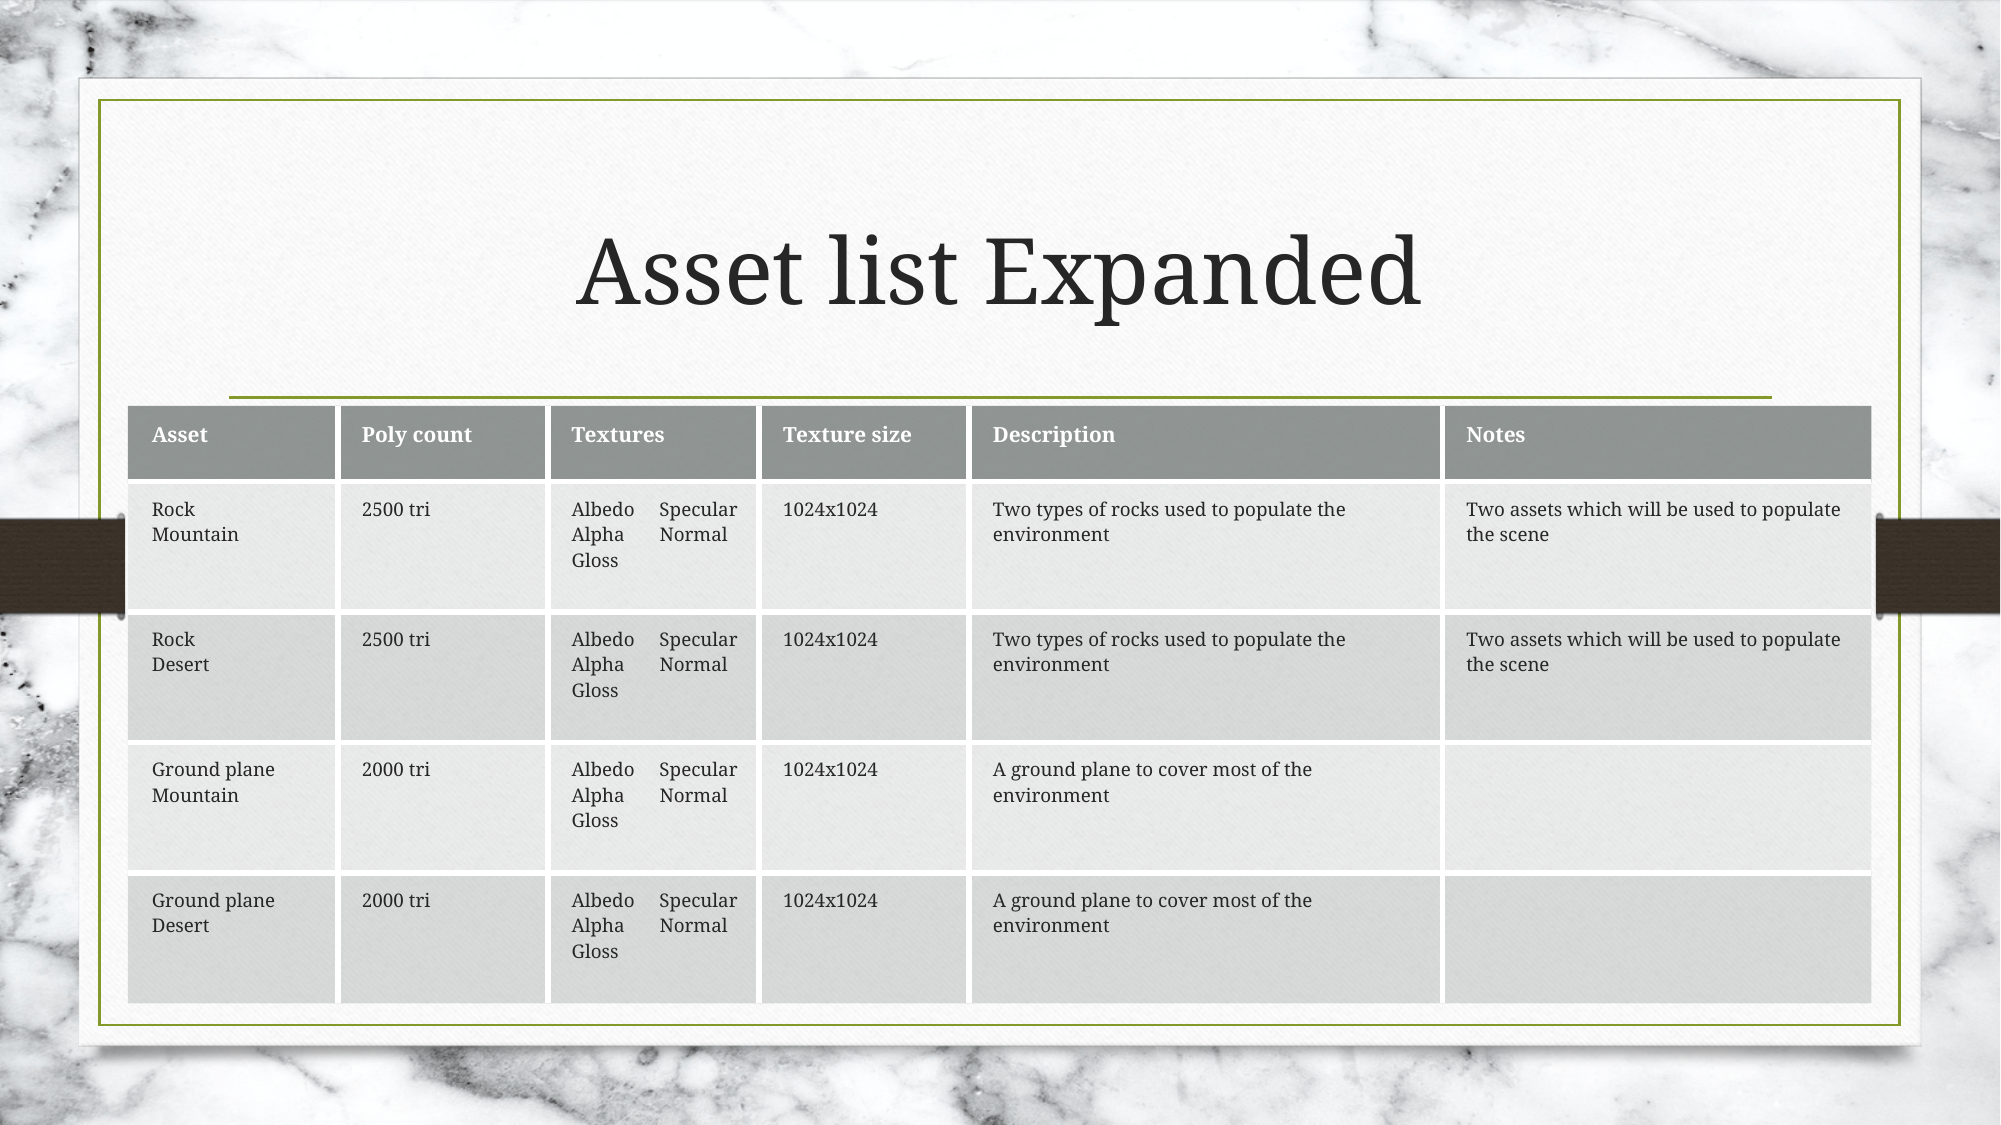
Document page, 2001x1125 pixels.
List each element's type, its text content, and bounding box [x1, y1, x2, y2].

table_header Poly count [341, 406, 545, 479]
table_cell Ground plane Mountain [128, 745, 335, 870]
table_cell A ground plane to cover most of the environment [972, 876, 1440, 1003]
picture [0, 0, 2001, 1125]
table_cell 1024x1024 [762, 615, 966, 740]
table_header Asset [128, 406, 335, 479]
table_header Textures [551, 406, 756, 479]
table_header Notes [1445, 406, 1871, 479]
title Asset list Expanded [212, 161, 1788, 375]
table_header Description [972, 406, 1440, 479]
table_cell 1024x1024 [762, 745, 966, 870]
table_header Texture size [762, 406, 966, 479]
table_cell 2500 tri [341, 484, 545, 609]
table_cell Two assets which will be used to populate the scene [1445, 615, 1871, 740]
table_cell Albedo Specular Alpha Normal Gloss [551, 484, 756, 609]
table_cell Two types of rocks used to populate the environment [972, 615, 1440, 740]
table_cell Rock Desert [128, 615, 335, 740]
table_cell Two assets which will be used to populate the scene [1445, 484, 1871, 609]
table_cell Albedo Specular Alpha Normal Gloss [551, 876, 756, 1003]
table_cell 2000 tri [341, 876, 545, 1003]
table_cell 1024x1024 [762, 484, 966, 609]
table_cell 2500 tri [341, 615, 545, 740]
table_cell A ground plane to cover most of the environment [972, 745, 1440, 870]
table_cell Two types of rocks used to populate the environment [972, 484, 1440, 609]
table_cell 1024x1024 [762, 876, 966, 1003]
table_cell Ground plane Desert [128, 876, 335, 1003]
table_cell 2000 tri [341, 745, 545, 870]
table_cell [1445, 745, 1871, 870]
table_cell Albedo Specular Alpha Normal Gloss [551, 745, 756, 870]
table_cell [1445, 876, 1871, 1003]
table_cell Albedo Specular Alpha Normal Gloss [551, 615, 756, 740]
table_cell Rock Mountain [128, 484, 335, 609]
